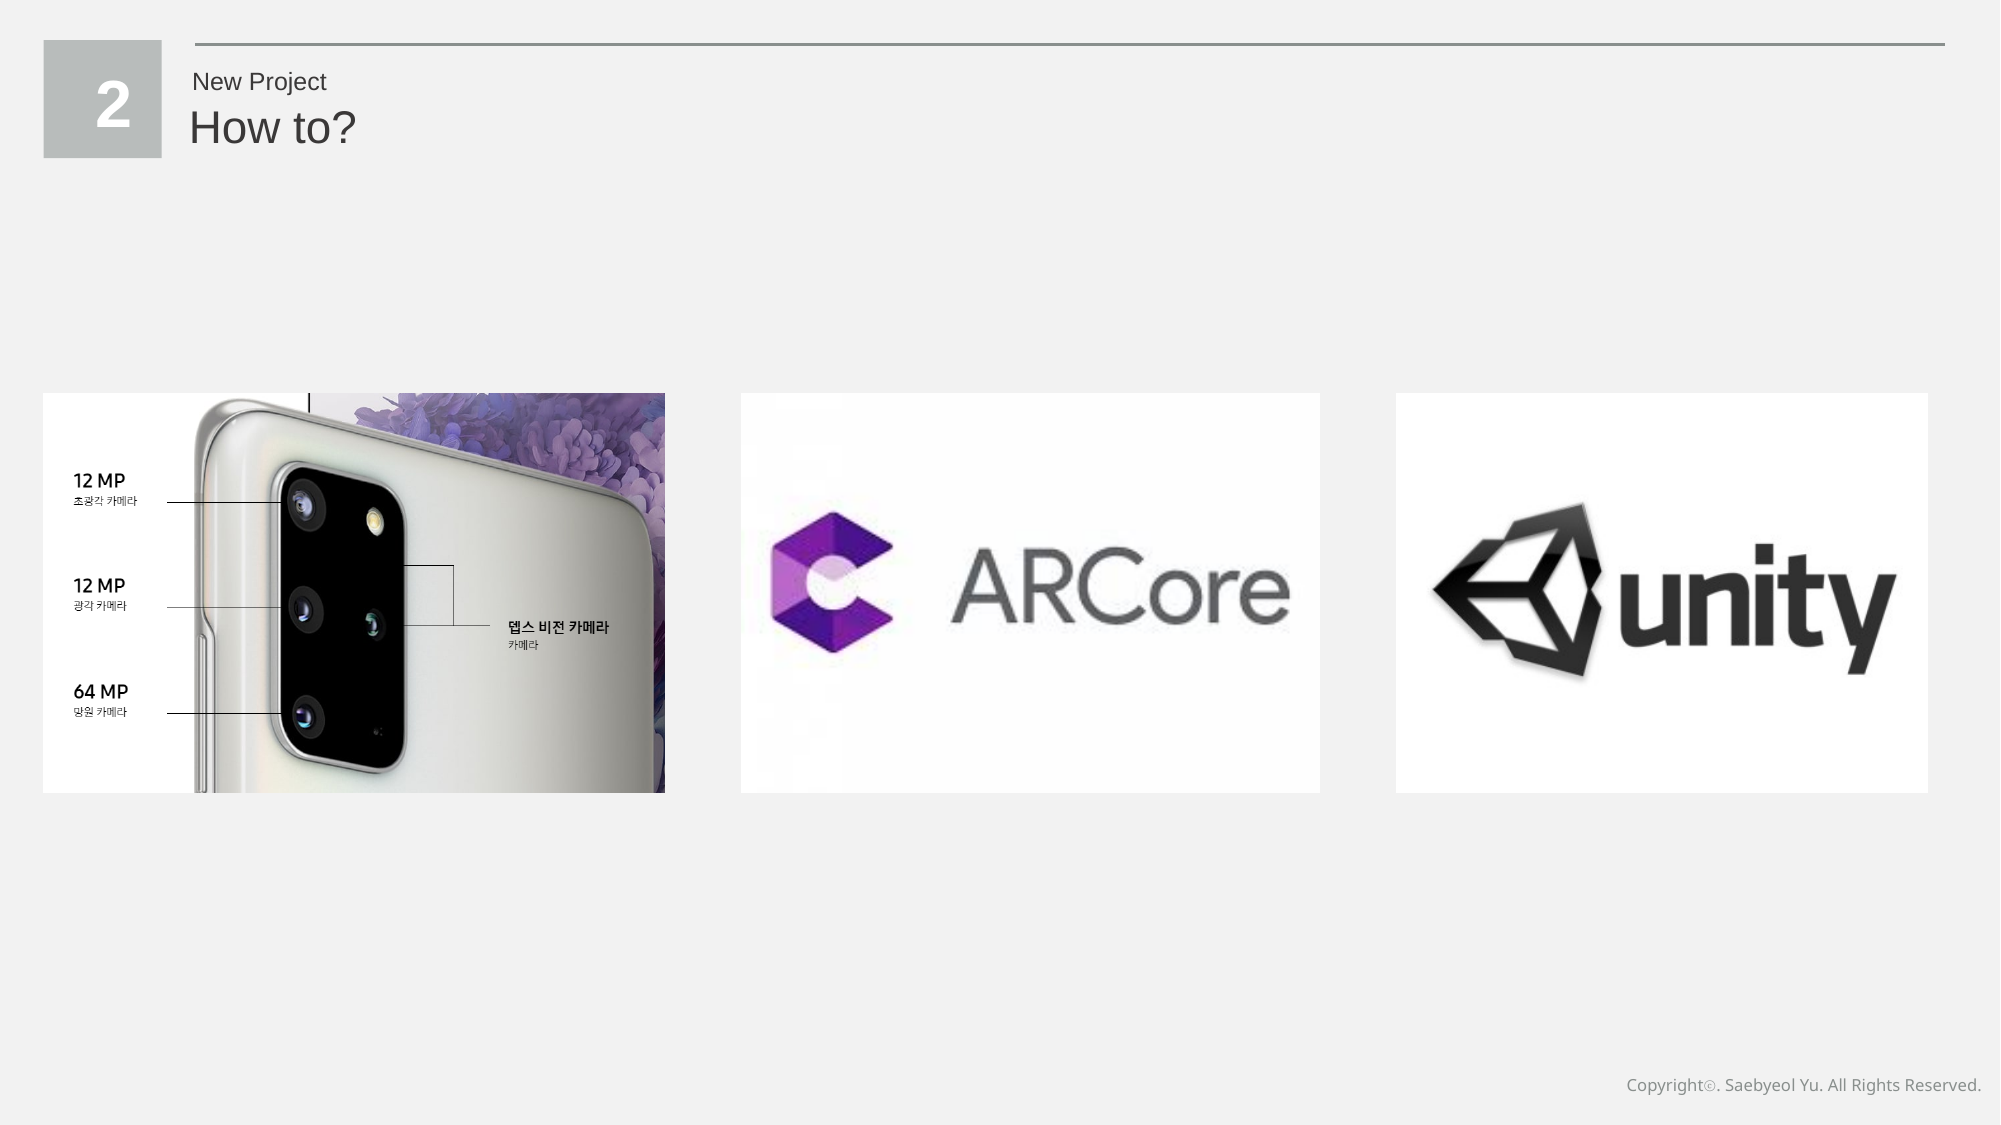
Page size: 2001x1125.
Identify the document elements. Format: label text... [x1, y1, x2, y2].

text_box 2 [80, 52, 114, 148]
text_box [194, 57, 351, 151]
picture [43, 393, 665, 793]
picture [1396, 393, 1928, 793]
text_box [42, 39, 163, 159]
picture [741, 393, 1320, 793]
